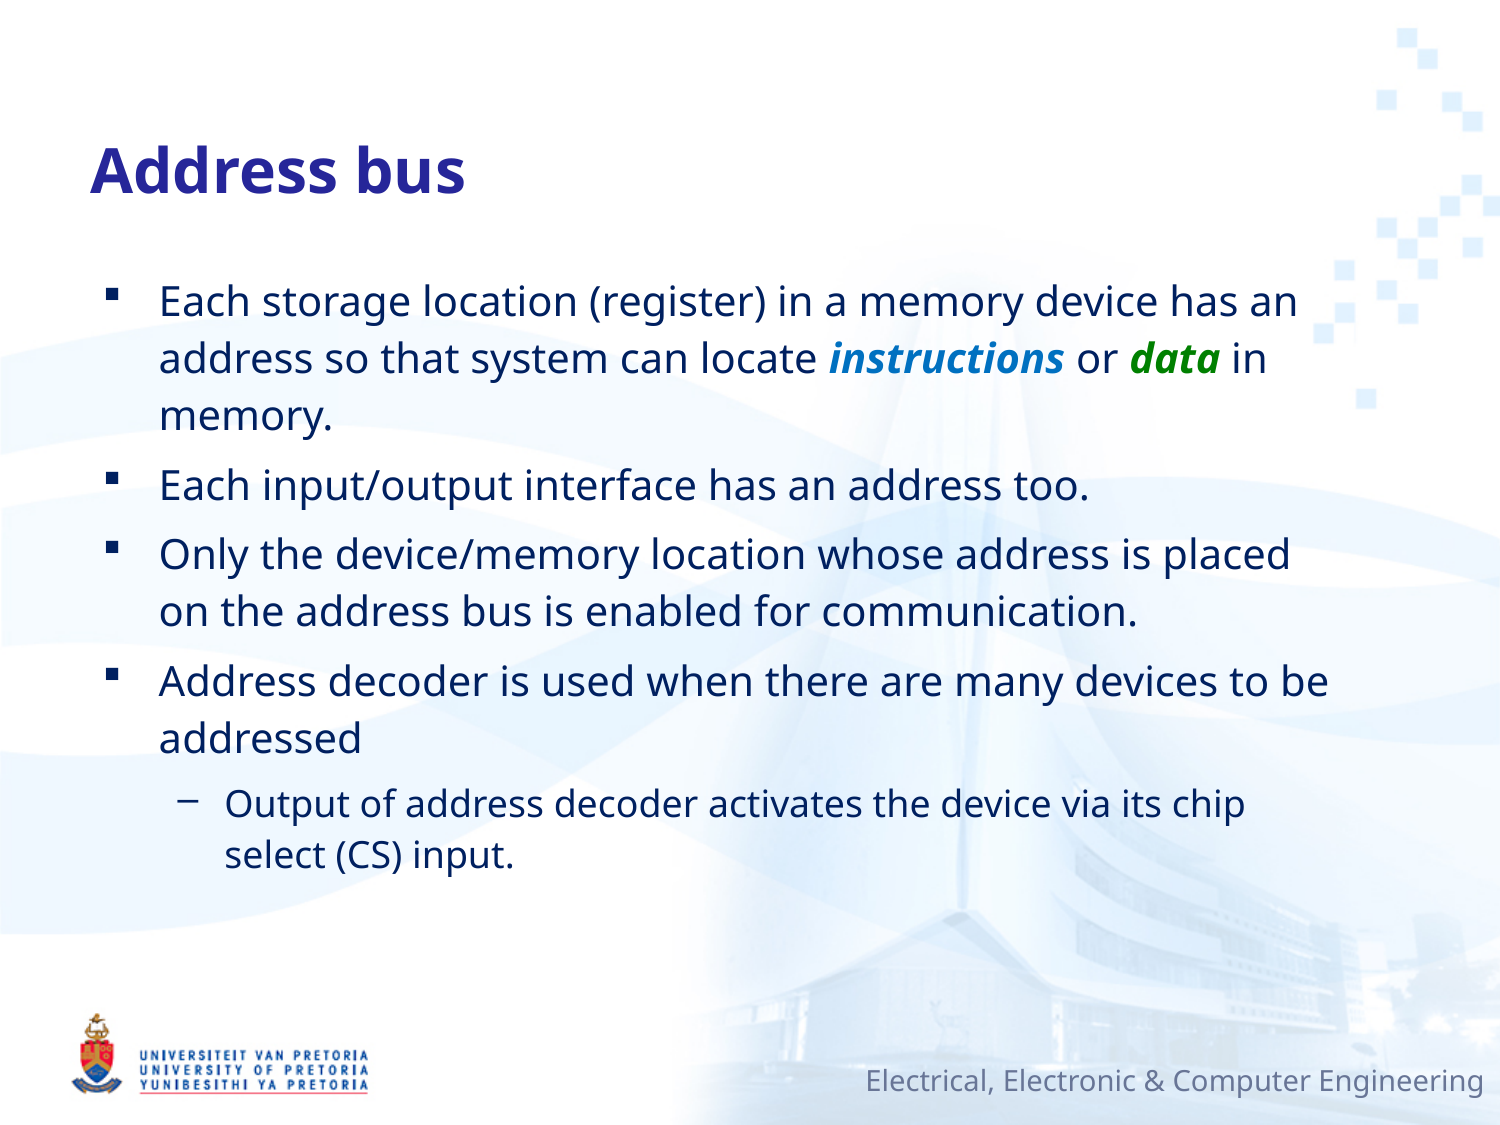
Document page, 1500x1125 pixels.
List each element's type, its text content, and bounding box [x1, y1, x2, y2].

title Address bus [75, 75, 1350, 263]
picture [0, 0, 1500, 1125]
list Each storage location (register) in a memory device has an address so that system can locate instructions or data in memory. Each input/output interface has an address too. Only the device/memory location whose address is placed on the address bus is enabled for communication. Address decoder is used when there are many devices to be addressed Output of address decoder activates the device via its chip select (CS) input. [87, 260, 1363, 1056]
